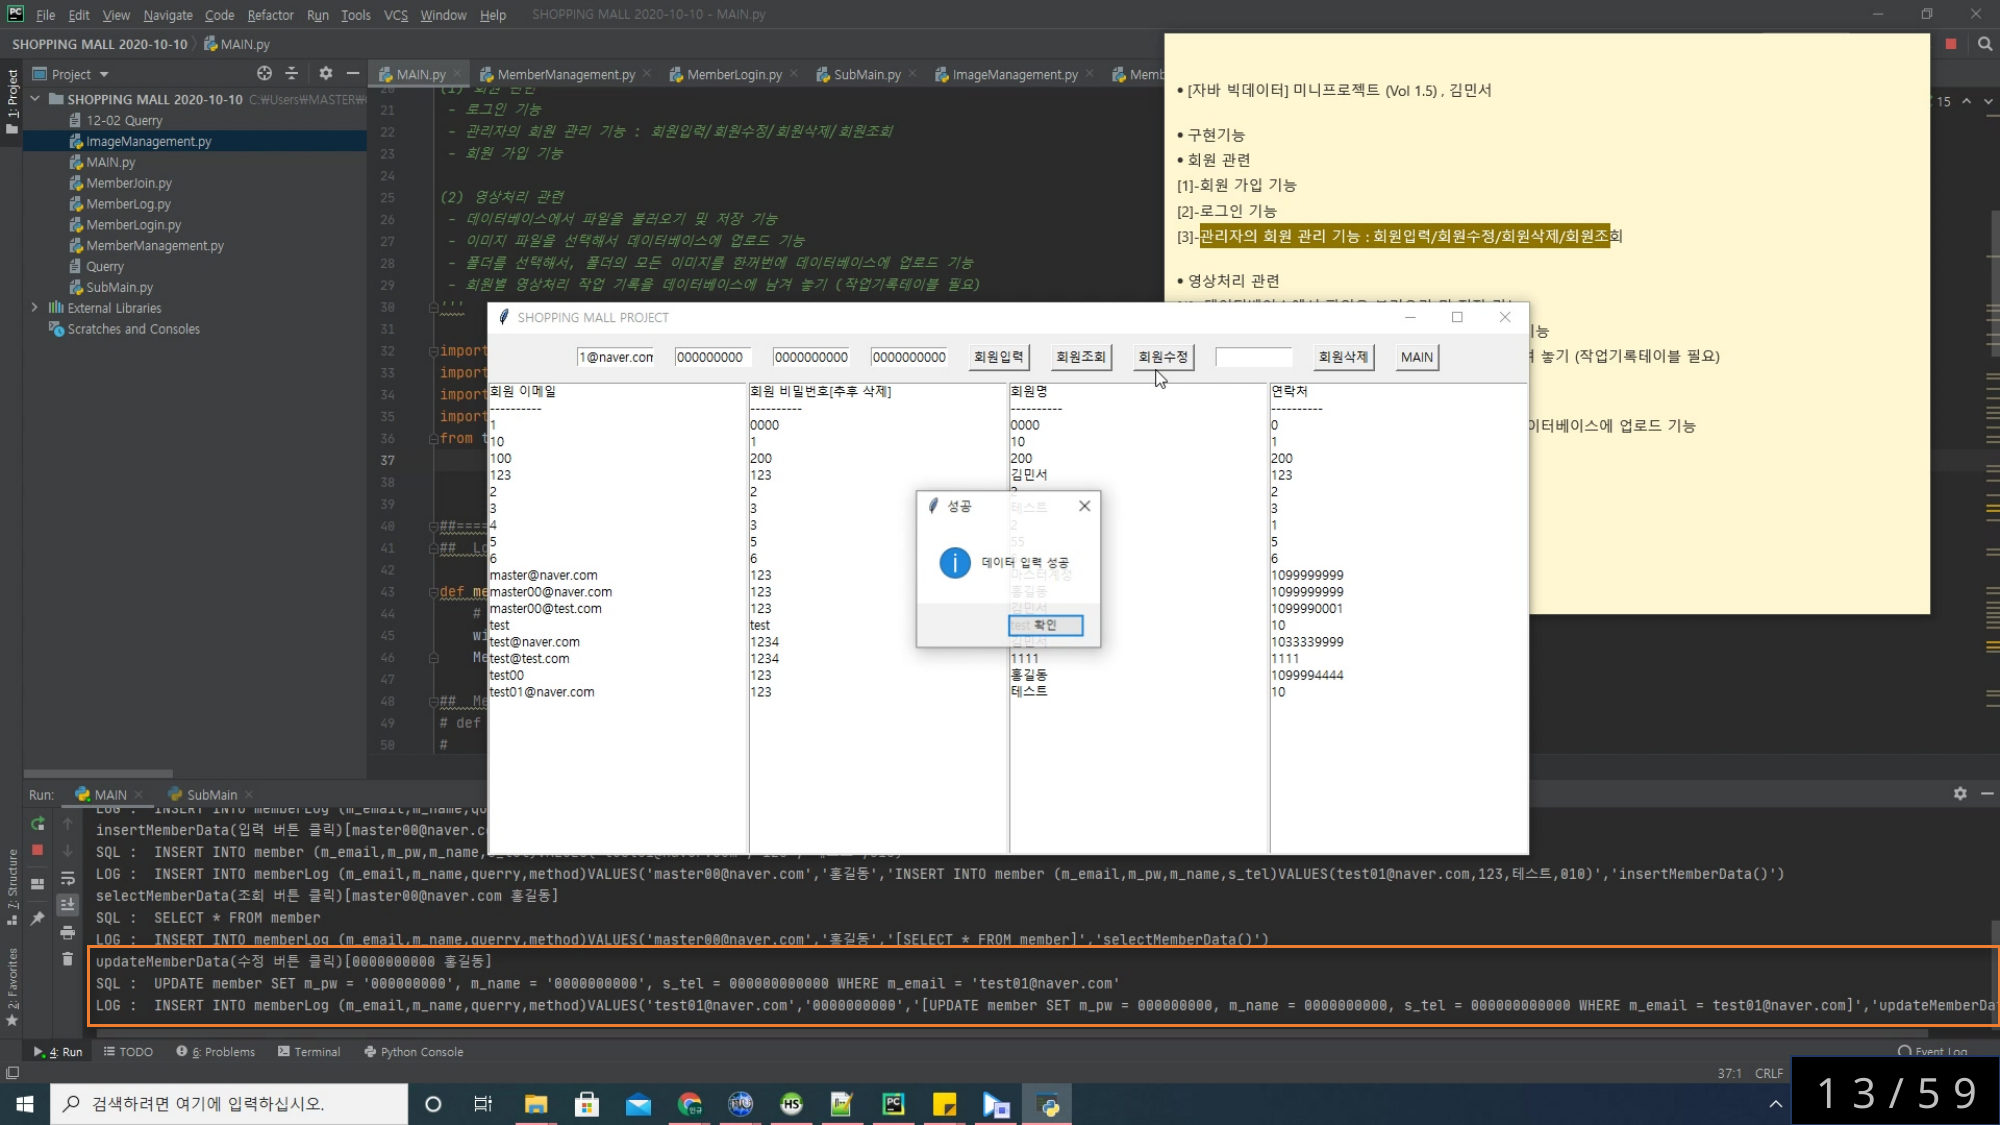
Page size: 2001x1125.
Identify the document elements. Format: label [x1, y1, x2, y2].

picture [0, 0, 2000, 1125]
text_box [1790, 1055, 2000, 1125]
